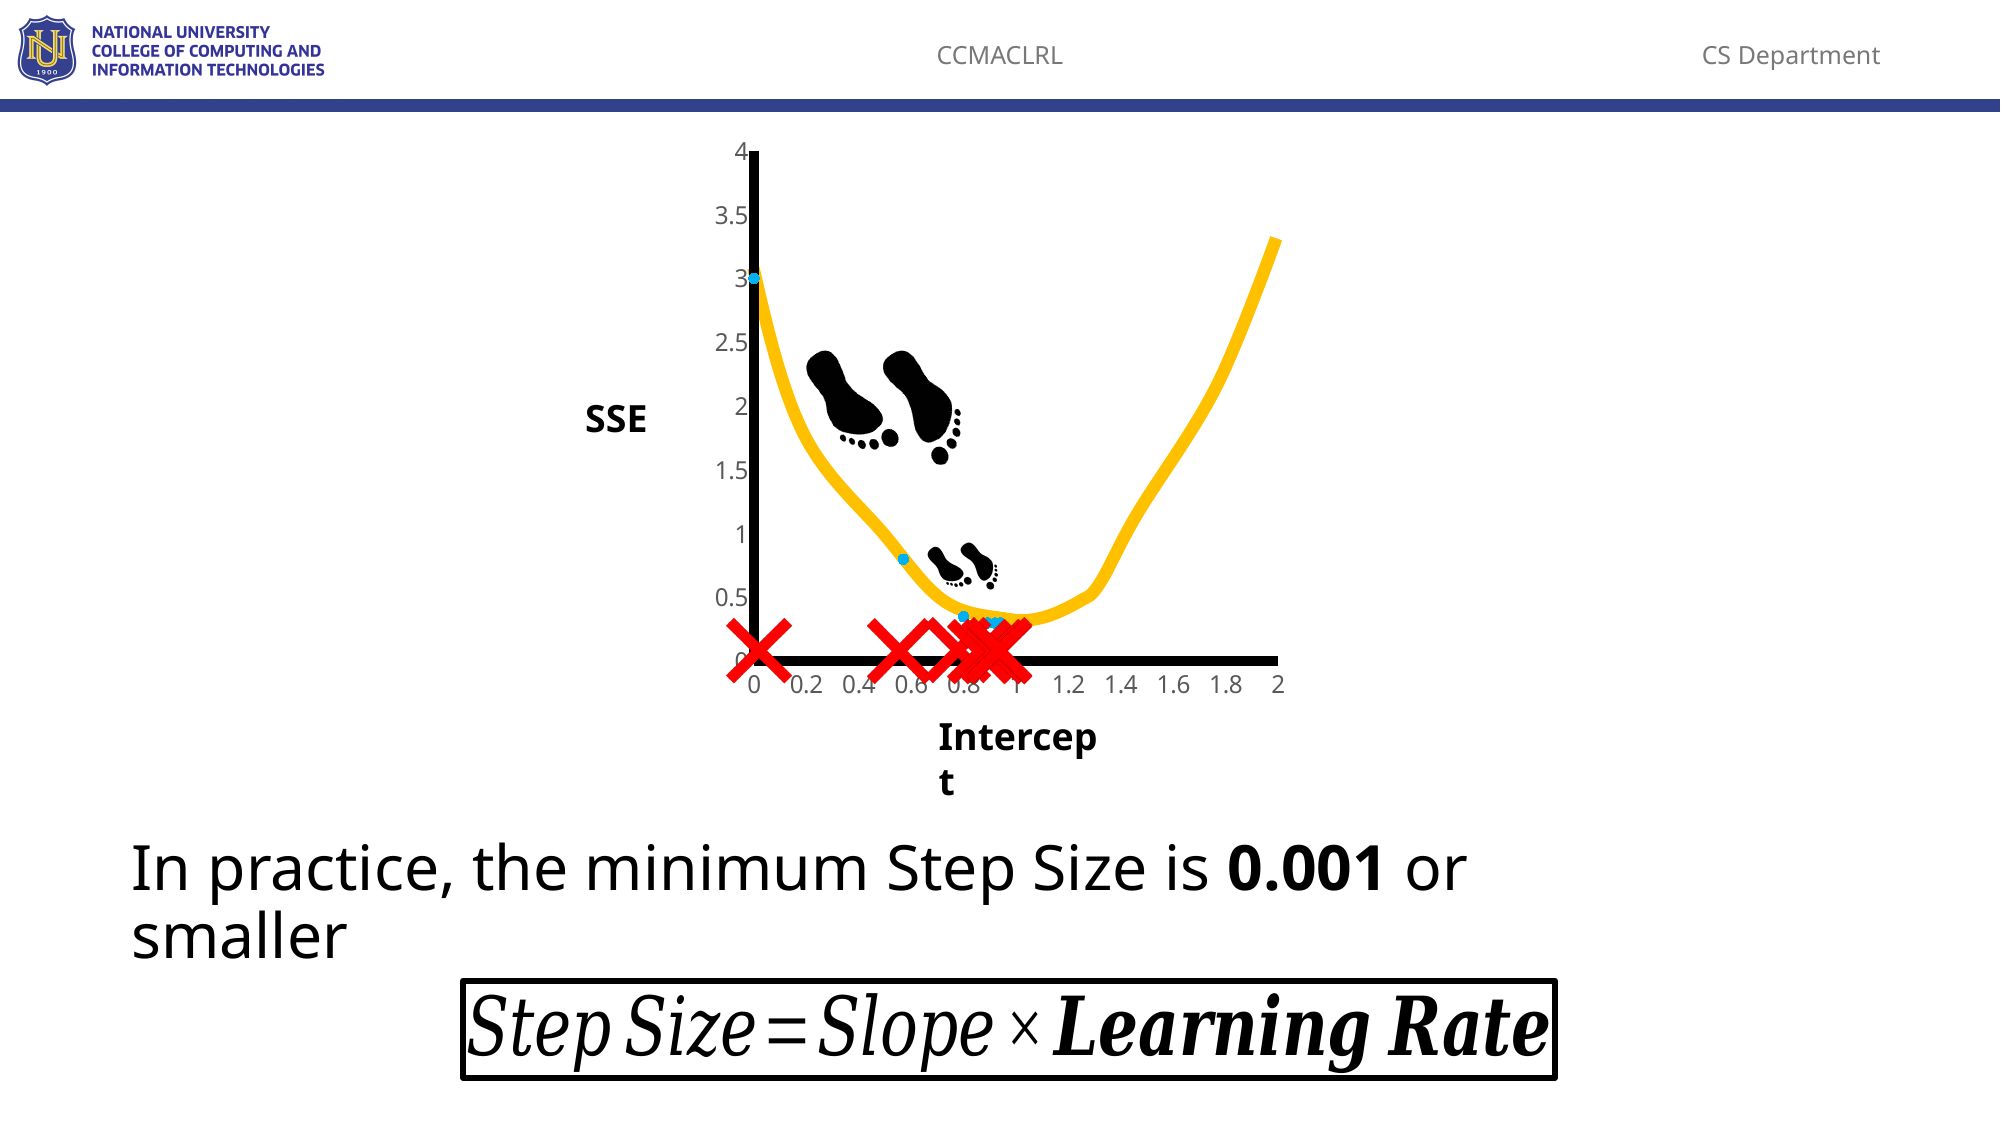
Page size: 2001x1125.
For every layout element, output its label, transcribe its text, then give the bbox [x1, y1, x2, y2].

chart [714, 133, 1286, 704]
text_box SSE [570, 387, 714, 448]
text_box In practice, the minimum Step Size is 0.001 or smaller [116, 829, 1603, 919]
picture [0, 0, 337, 99]
picture [854, 527, 1044, 697]
text_box Intercept [923, 705, 1127, 811]
picture [714, 605, 804, 696]
picture [796, 315, 976, 494]
